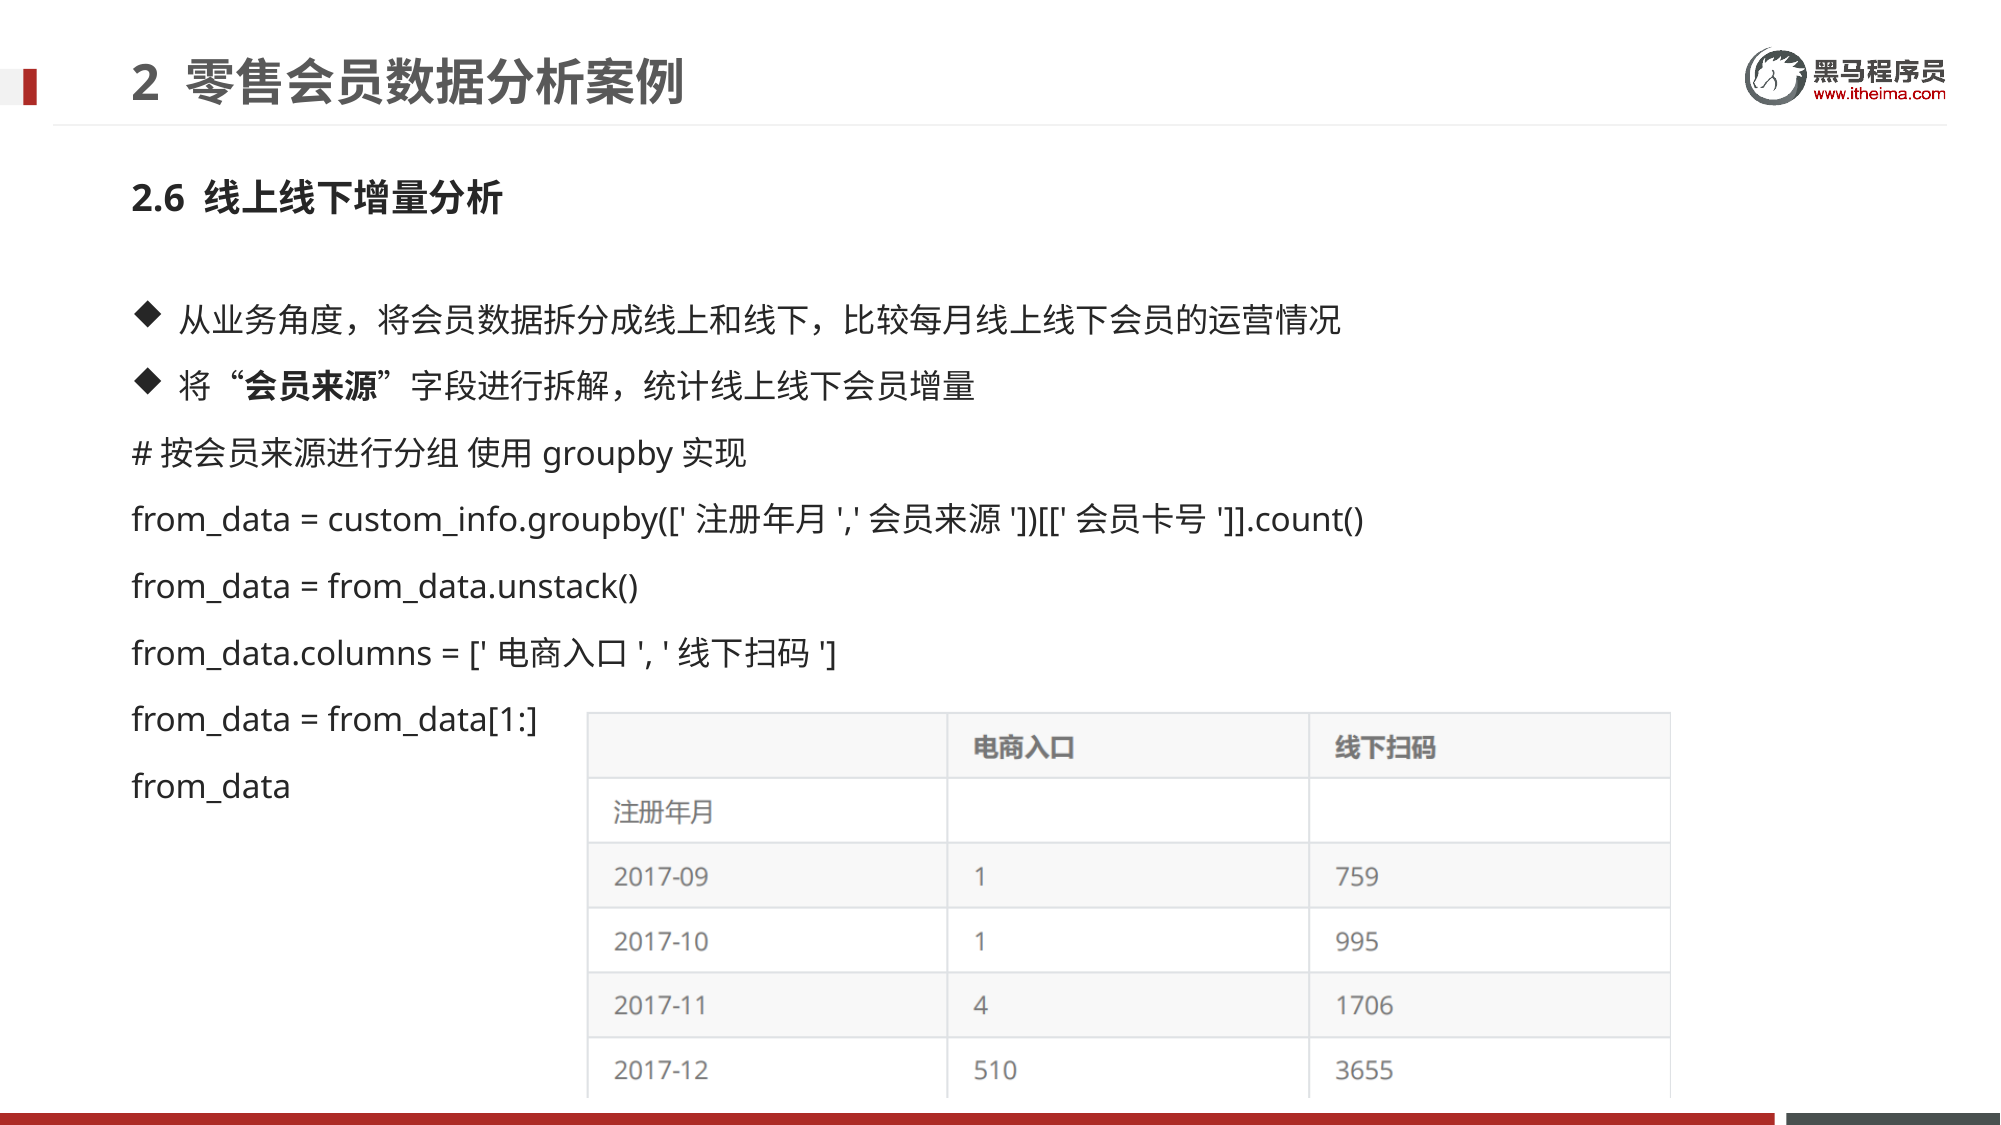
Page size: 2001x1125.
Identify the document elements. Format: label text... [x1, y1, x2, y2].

picture [570, 691, 1671, 1098]
list 从业务角度，将会员数据拆分成线上和线下，比较每月线上线下会员的运营情况 将“会员来源”字段进行拆解，统计线上线下会员增量 #按会员来源进行分组 使用groupby实现 from_data = custom_info.groupby(['注册年月','会员来源'])[['会员卡号']].count() from_data = from_data.unstack() from_data.columns = ['电商入口', '线下扫码'] from_data = from_data[1:] from_data [116, 271, 1872, 1107]
picture [1744, 46, 1946, 106]
list 2.6 线上线下增量分析 [116, 154, 1872, 239]
title 2 零售会员数据分析案例 [116, 38, 1556, 124]
